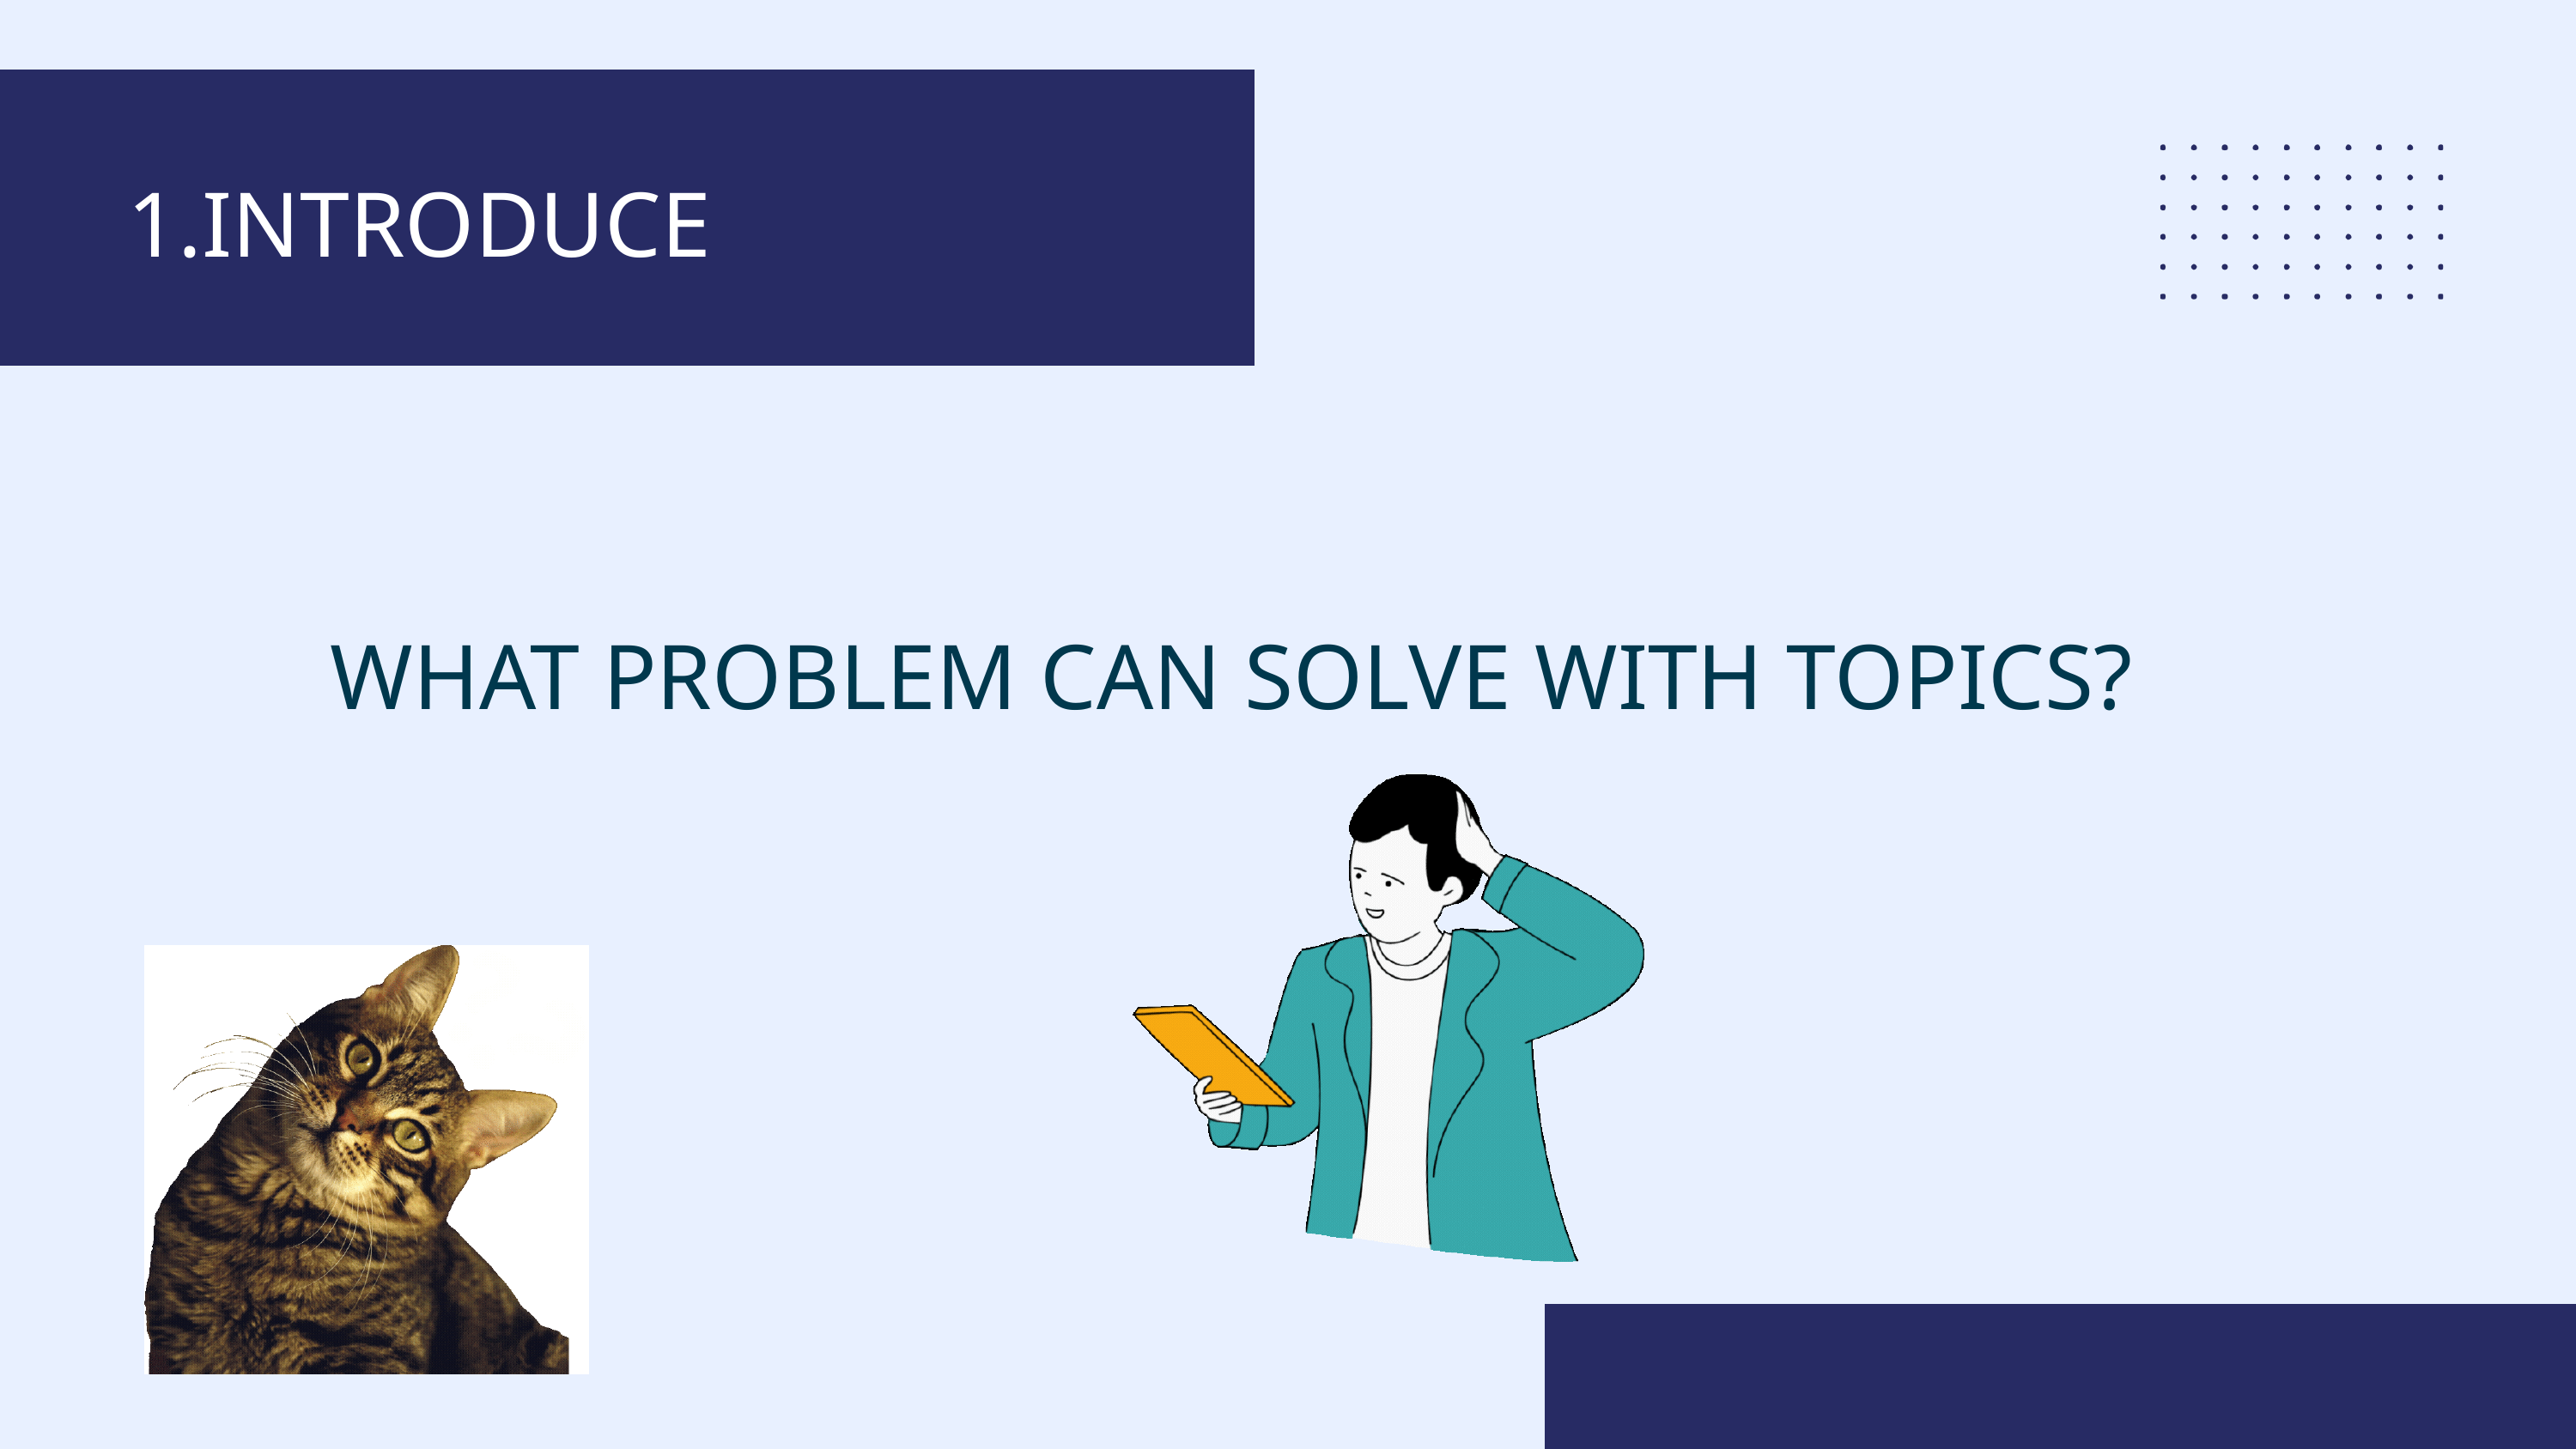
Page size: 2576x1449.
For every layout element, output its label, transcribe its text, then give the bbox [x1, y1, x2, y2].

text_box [1544, 1303, 2576, 1449]
picture [144, 945, 589, 1374]
picture [1108, 724, 1644, 1263]
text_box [0, 70, 1255, 367]
text_box WHAT PROBLEM CAN SOLVE WITH TOPICS? [330, 603, 2246, 728]
text_box [2160, 144, 2444, 300]
